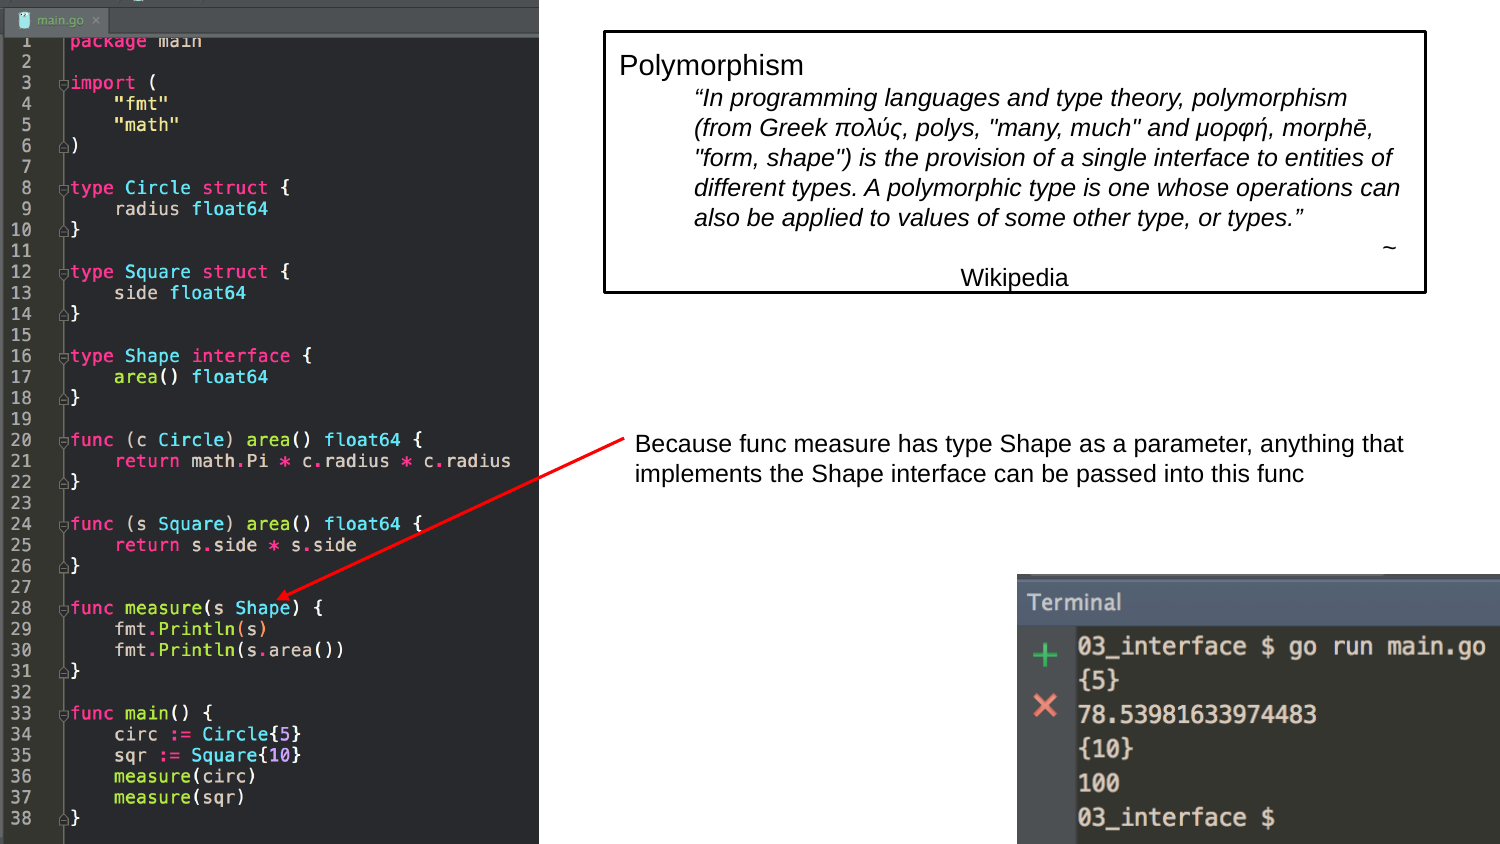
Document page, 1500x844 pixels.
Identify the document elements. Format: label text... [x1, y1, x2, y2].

text_box Polymorphism “In programming languages and type theory, polymorphism (from Greek πολύς, polys, "many, much" and μορφή, morphē, "form, shape") is the provision of a single interface to entities of different types. A polymorphic type is one whose operations can also be applied to values of some other type, or types.” ~ Wikipedia [604, 31, 1426, 293]
picture [0, 0, 540, 844]
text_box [275, 437, 625, 601]
text_box Because func measure has type Shape as a parameter, anything that implements the Shape interface can be passed into this func [619, 412, 1438, 553]
picture [1016, 573, 1500, 844]
